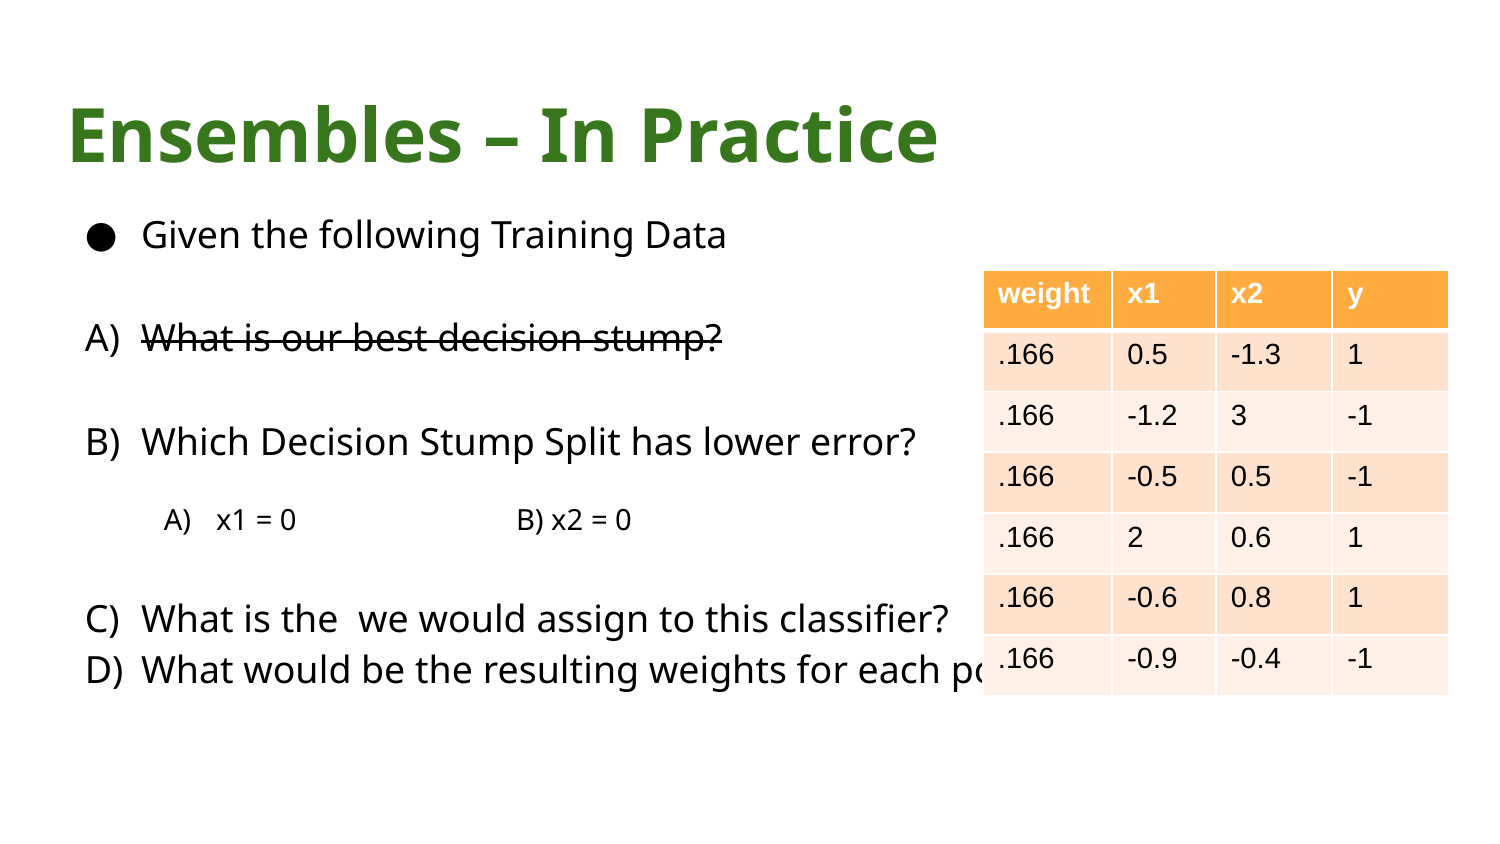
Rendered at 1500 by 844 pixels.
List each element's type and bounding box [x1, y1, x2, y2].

table_cell [1333, 392, 1448, 451]
table_cell [1217, 333, 1331, 391]
table_cell [1113, 514, 1215, 573]
table_cell [984, 514, 1111, 573]
table_cell [1113, 636, 1215, 695]
table_cell [1217, 636, 1331, 695]
table_cell [1333, 514, 1448, 573]
table_cell [1217, 514, 1331, 573]
table_header [1333, 271, 1448, 328]
table_header [1217, 271, 1331, 328]
table_cell [1333, 636, 1448, 695]
table_cell [984, 453, 1111, 512]
title [51, 72, 1449, 167]
table_cell [1333, 333, 1448, 391]
table_cell [984, 333, 1111, 391]
table_cell [1113, 575, 1215, 634]
table_cell [1217, 453, 1331, 512]
table_cell [1113, 453, 1215, 512]
table_cell [1113, 333, 1215, 391]
table_cell [984, 636, 1111, 695]
table_cell [1217, 392, 1331, 451]
table_cell [1113, 392, 1215, 451]
table_cell [1333, 453, 1448, 512]
table_cell [984, 392, 1111, 451]
table_cell [1217, 575, 1331, 634]
table_cell [984, 575, 1111, 634]
table_header [984, 271, 1111, 328]
table_cell [1333, 575, 1448, 634]
table_header [1113, 271, 1215, 328]
